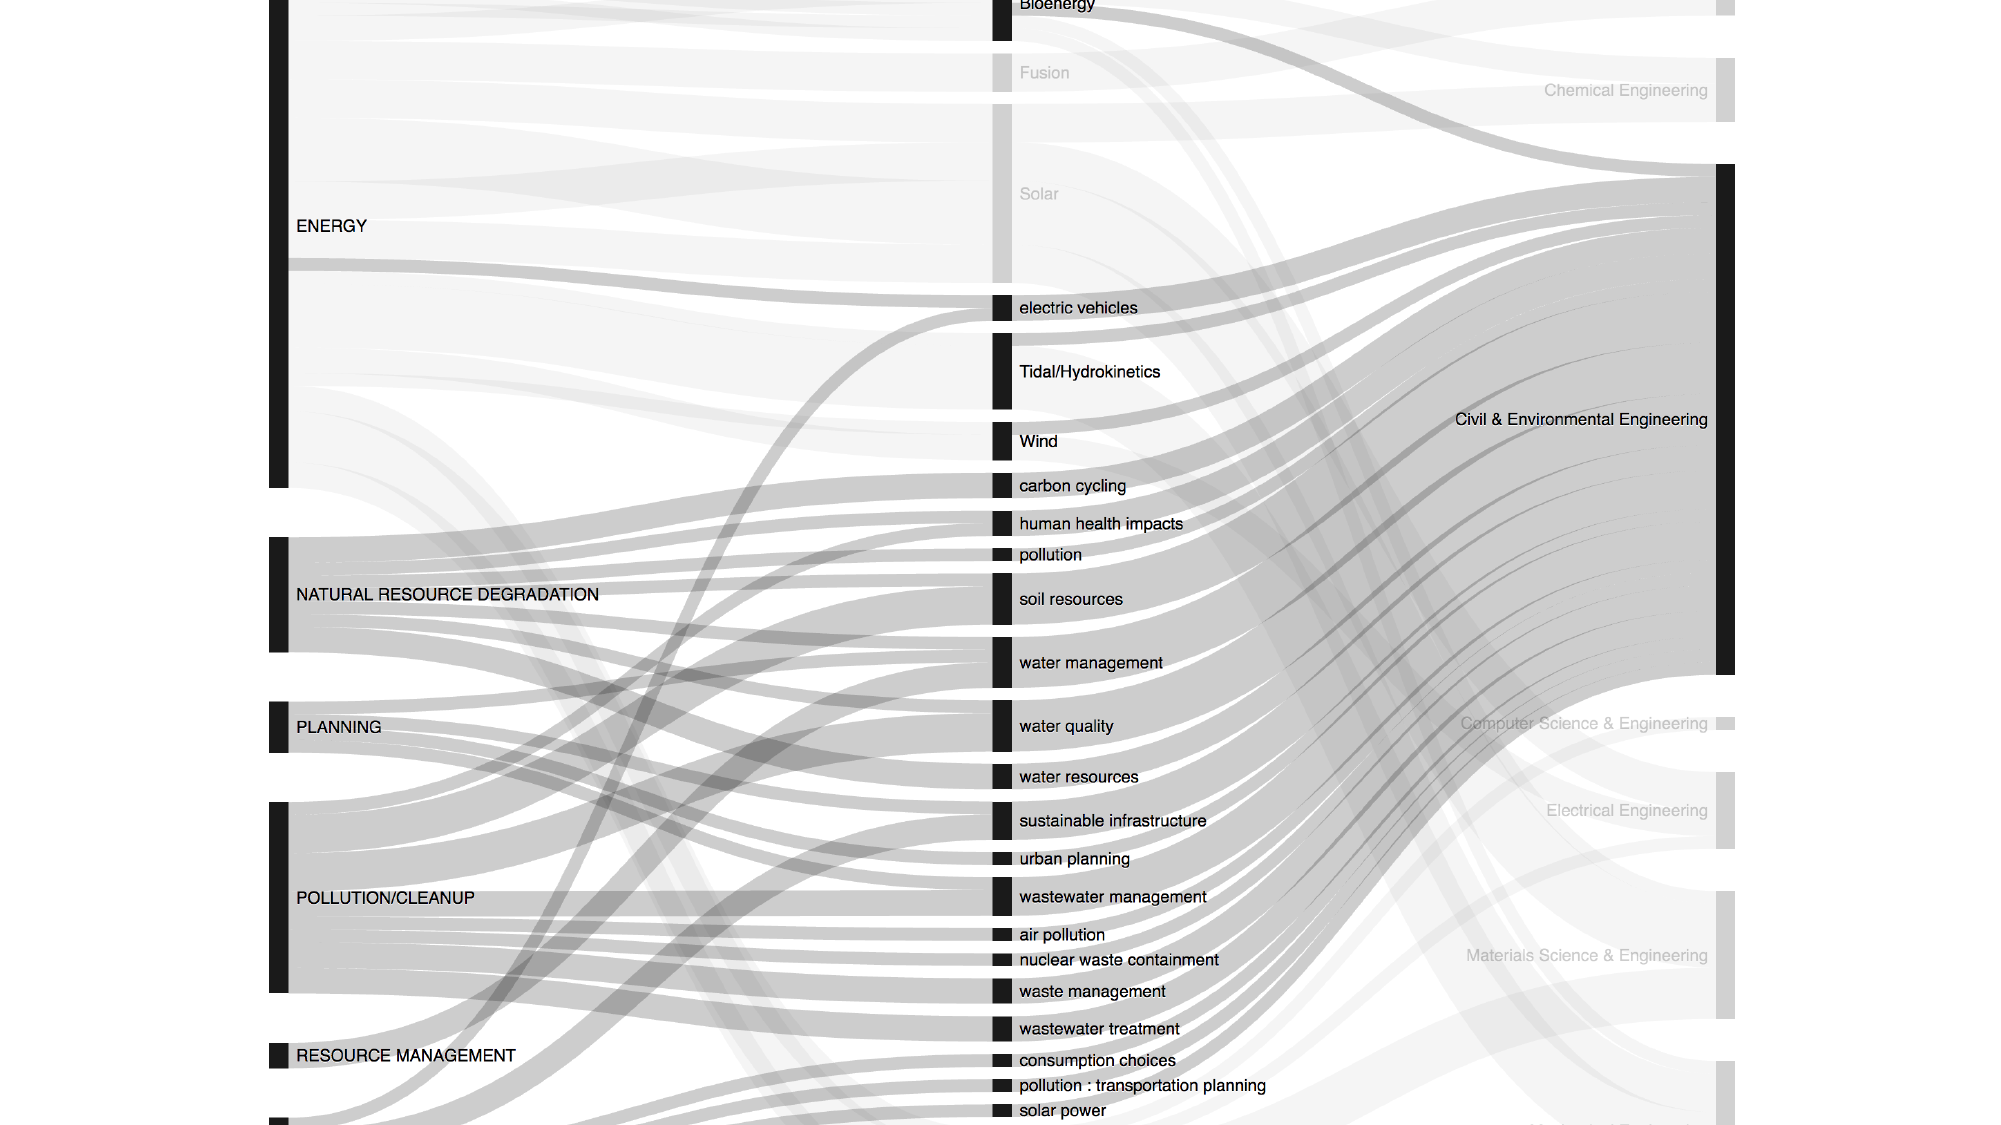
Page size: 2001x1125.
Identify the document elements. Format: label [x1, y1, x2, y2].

picture [247, 0, 1753, 1125]
